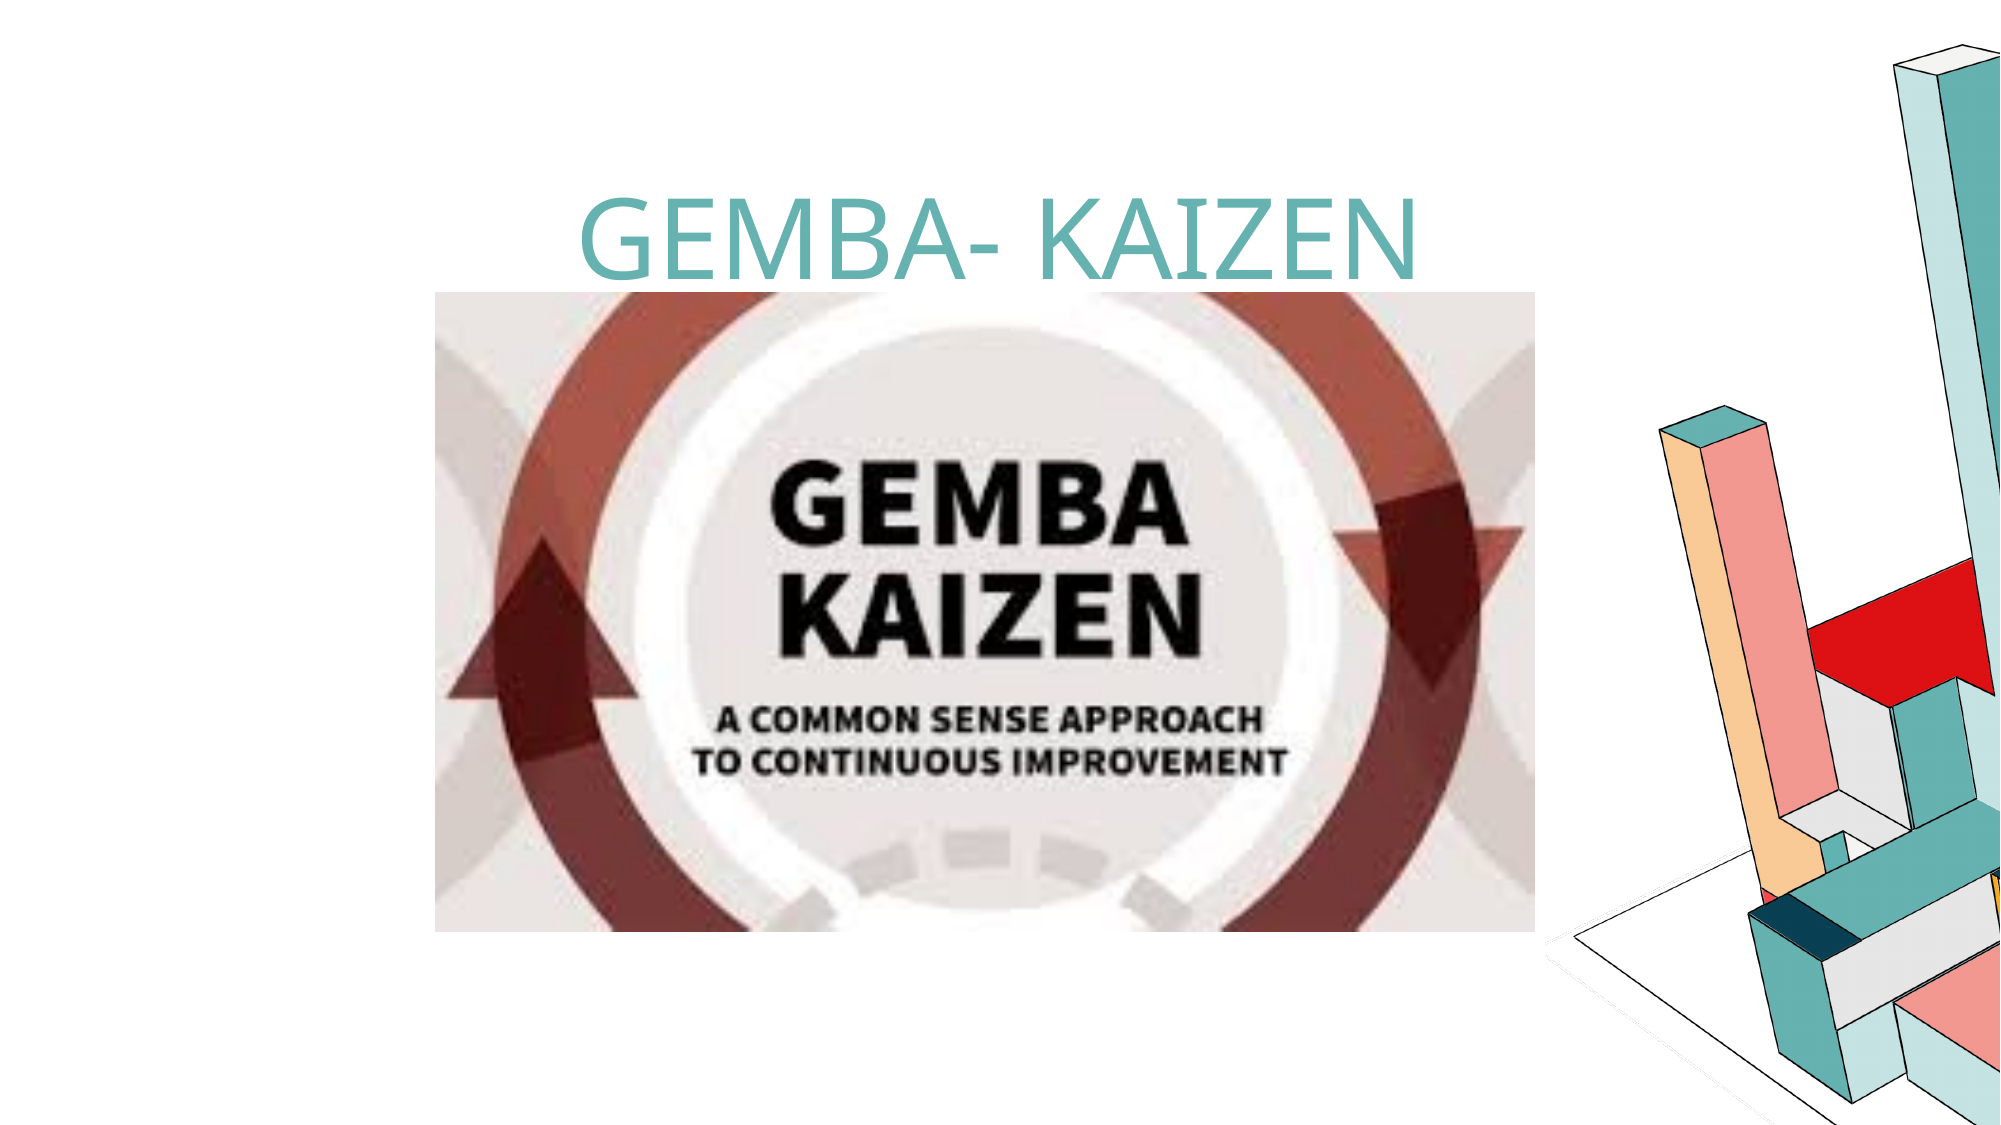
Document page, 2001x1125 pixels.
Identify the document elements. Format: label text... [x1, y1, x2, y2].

picture [435, 292, 1535, 932]
text_box GEMBA- KAIZEN [560, 159, 1440, 292]
picture [1544, 43, 2000, 1125]
